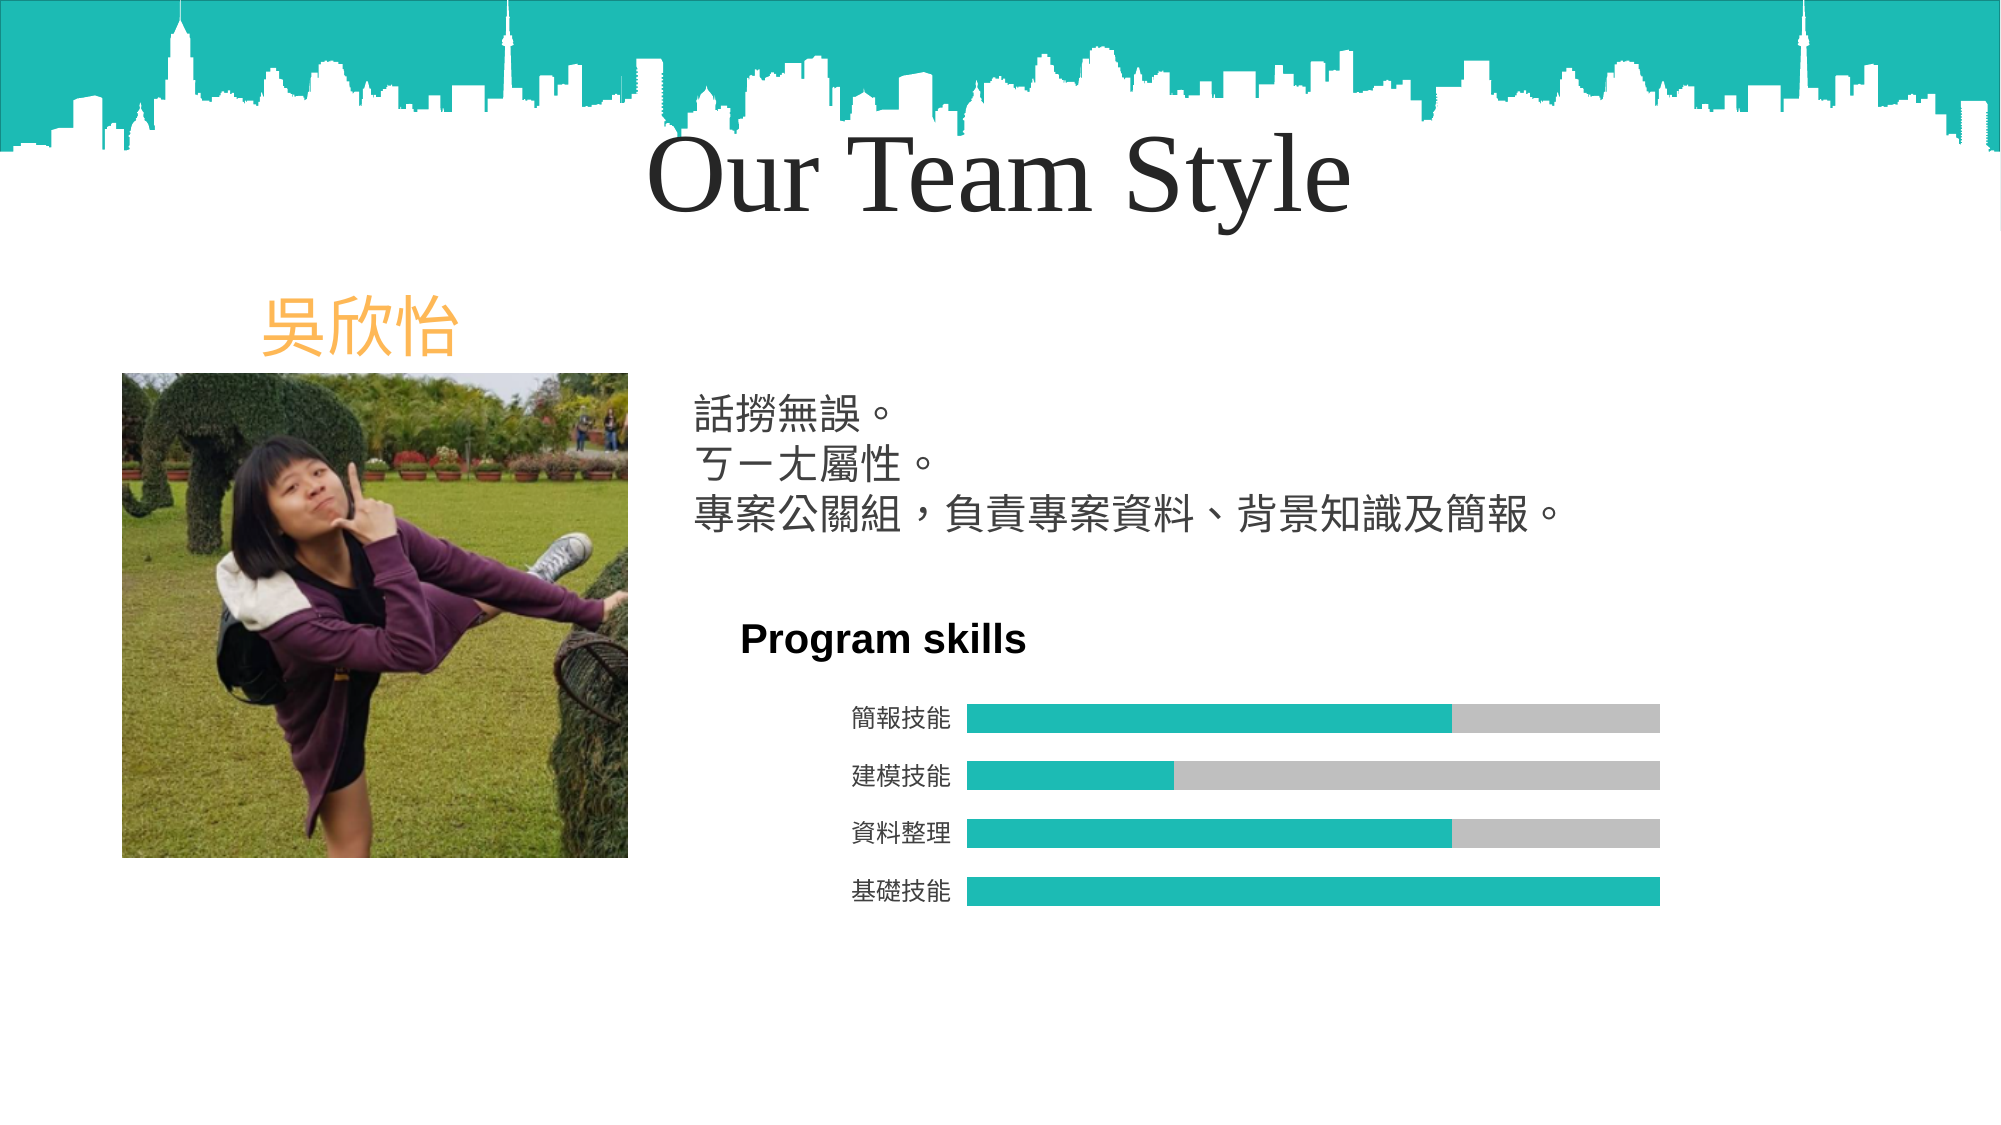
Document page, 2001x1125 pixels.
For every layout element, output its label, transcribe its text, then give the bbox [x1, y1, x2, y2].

picture [122, 373, 628, 858]
chart [793, 668, 1799, 946]
text_box Program skills [725, 604, 1155, 670]
list Our Team Style [50, 115, 1950, 235]
text_box 話撈無誤。 ㄎㄧㄤ屬性。 專案公關組，負責專案資料、背景知識及簡報。 [678, 380, 1913, 545]
text_box 吳欣怡 [246, 277, 708, 373]
